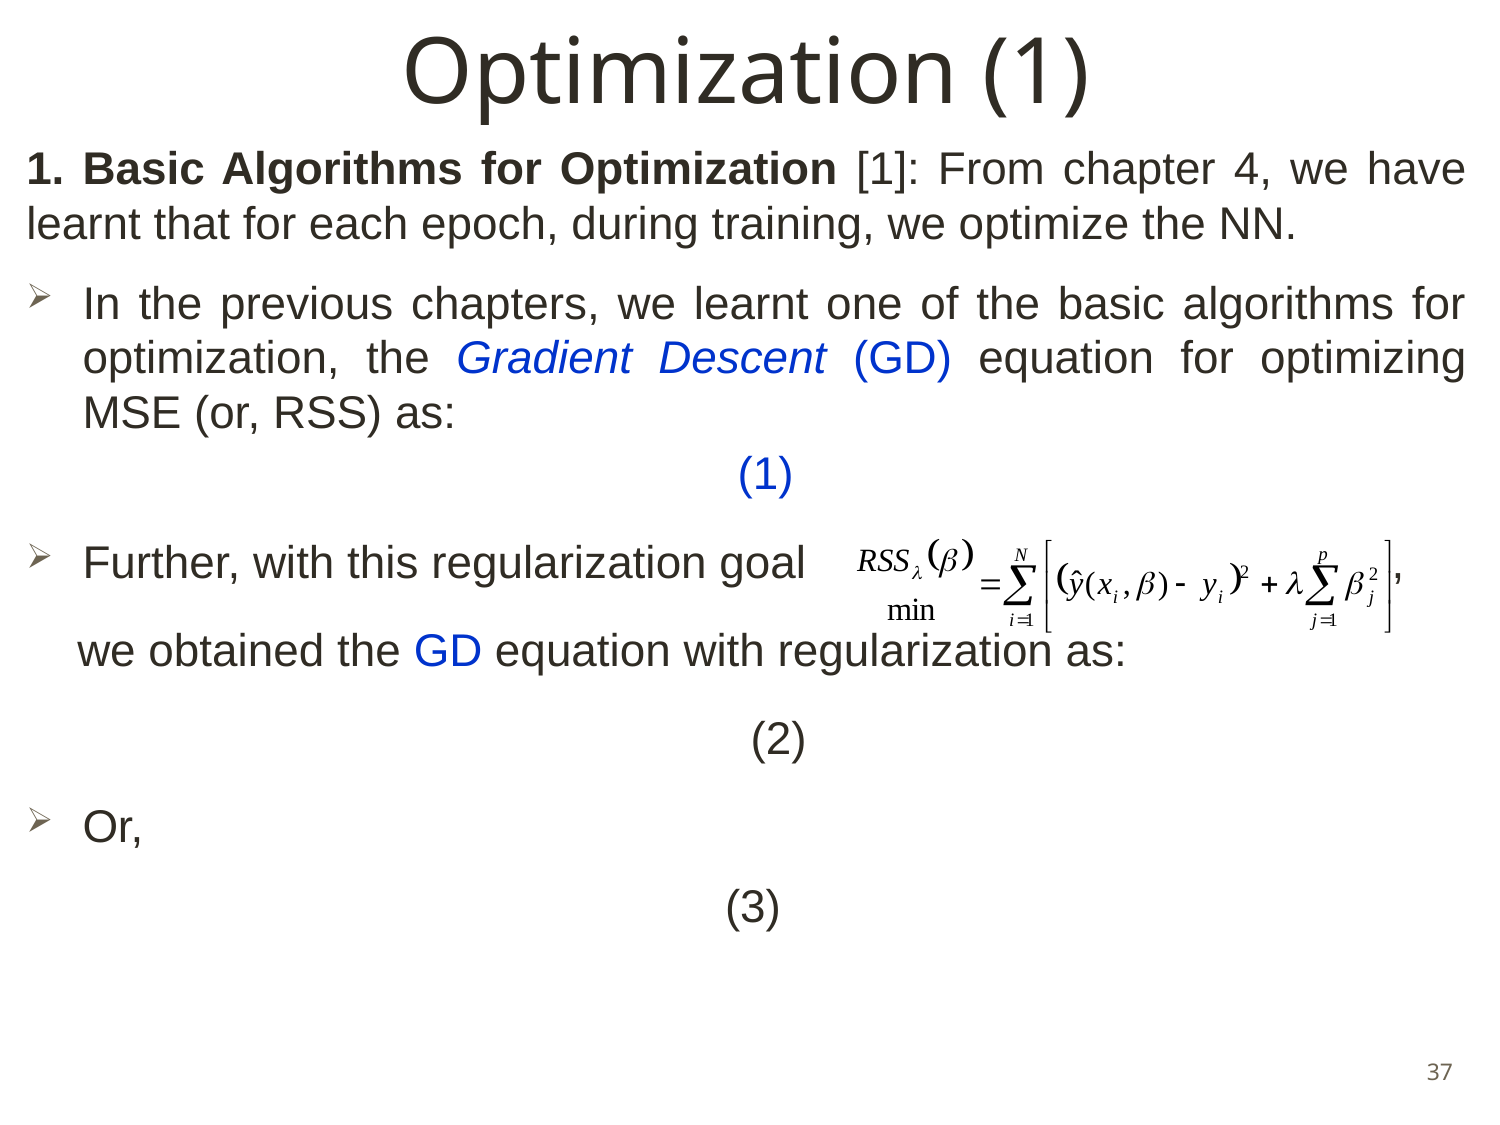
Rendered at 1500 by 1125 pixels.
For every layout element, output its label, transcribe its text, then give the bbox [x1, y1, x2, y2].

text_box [849, 533, 1403, 640]
slide_number 37 [1217, 1043, 1469, 1103]
title Optimization (1) [0, 0, 1497, 130]
